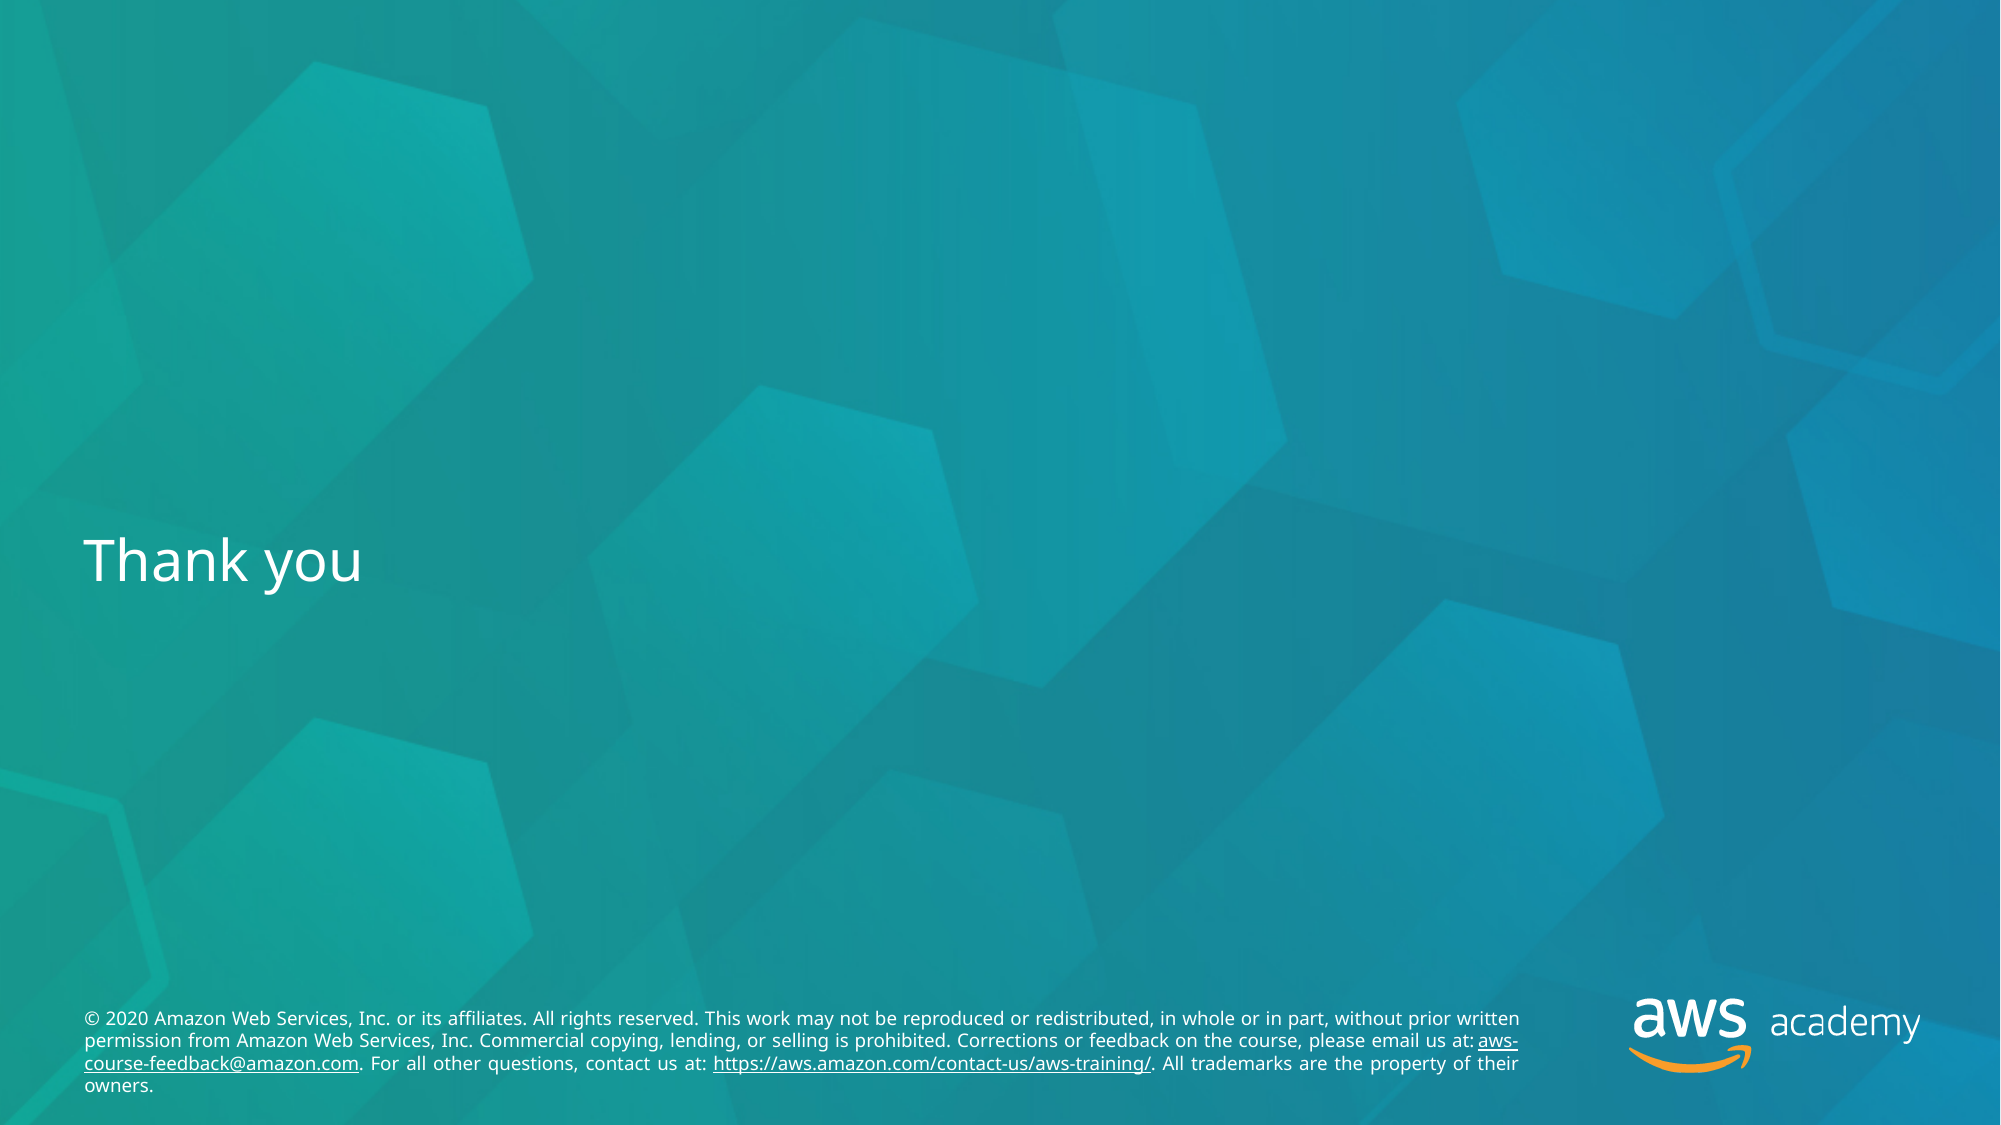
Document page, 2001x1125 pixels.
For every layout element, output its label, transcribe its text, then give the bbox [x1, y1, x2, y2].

title Thank you [68, 523, 1932, 602]
picture [0, 0, 2001, 1125]
